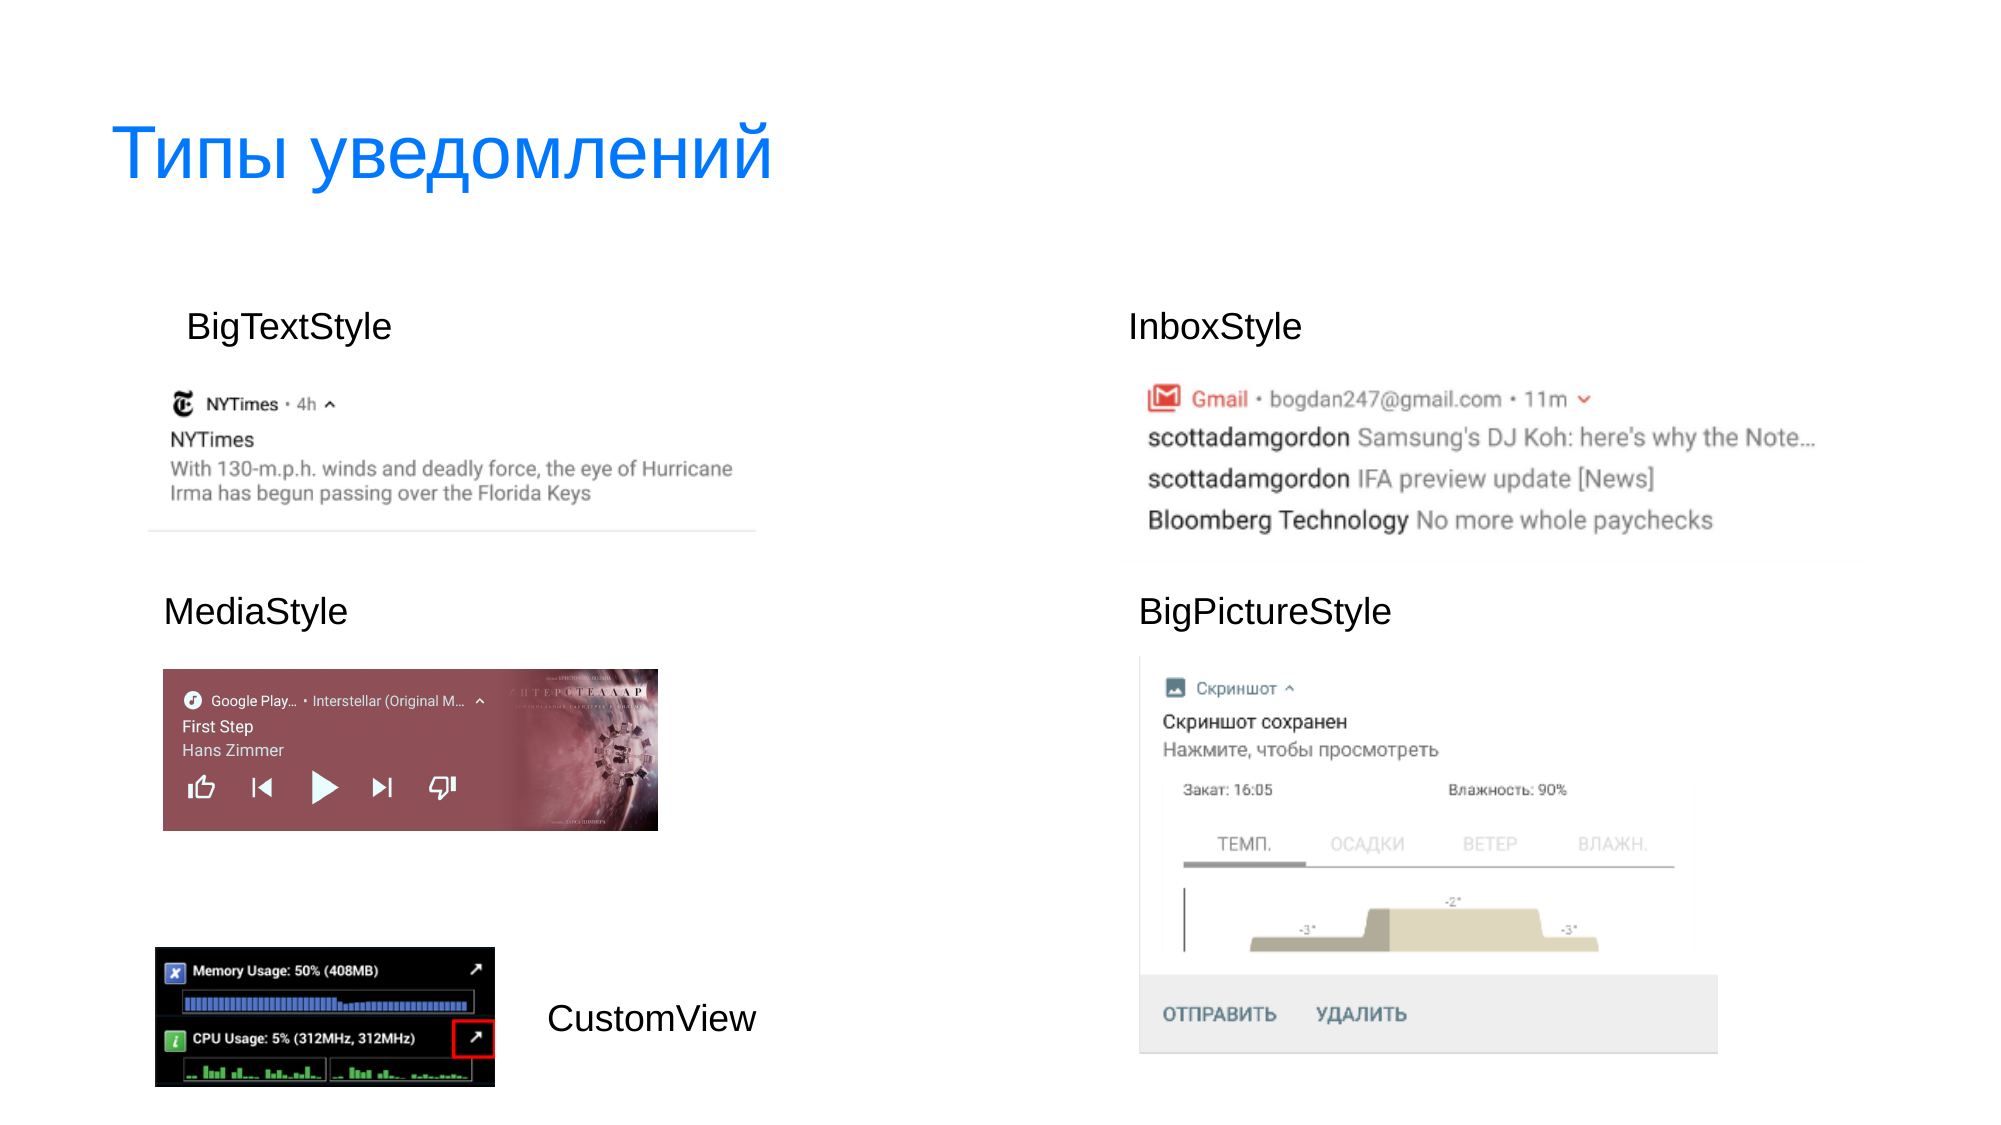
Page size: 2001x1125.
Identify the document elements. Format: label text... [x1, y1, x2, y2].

title Типы уведомлений [110, 113, 1893, 220]
text_box CustomView [541, 988, 763, 1045]
text_box MediaStyle [157, 581, 355, 639]
picture [1139, 656, 1719, 1054]
picture [148, 370, 756, 532]
text_box BigPictureStyle [1132, 581, 1399, 639]
picture [163, 669, 659, 831]
picture [154, 946, 495, 1088]
picture [1121, 355, 1863, 565]
text_box InboxStyle [1122, 296, 1309, 353]
text_box BigTextStyle [180, 296, 399, 353]
